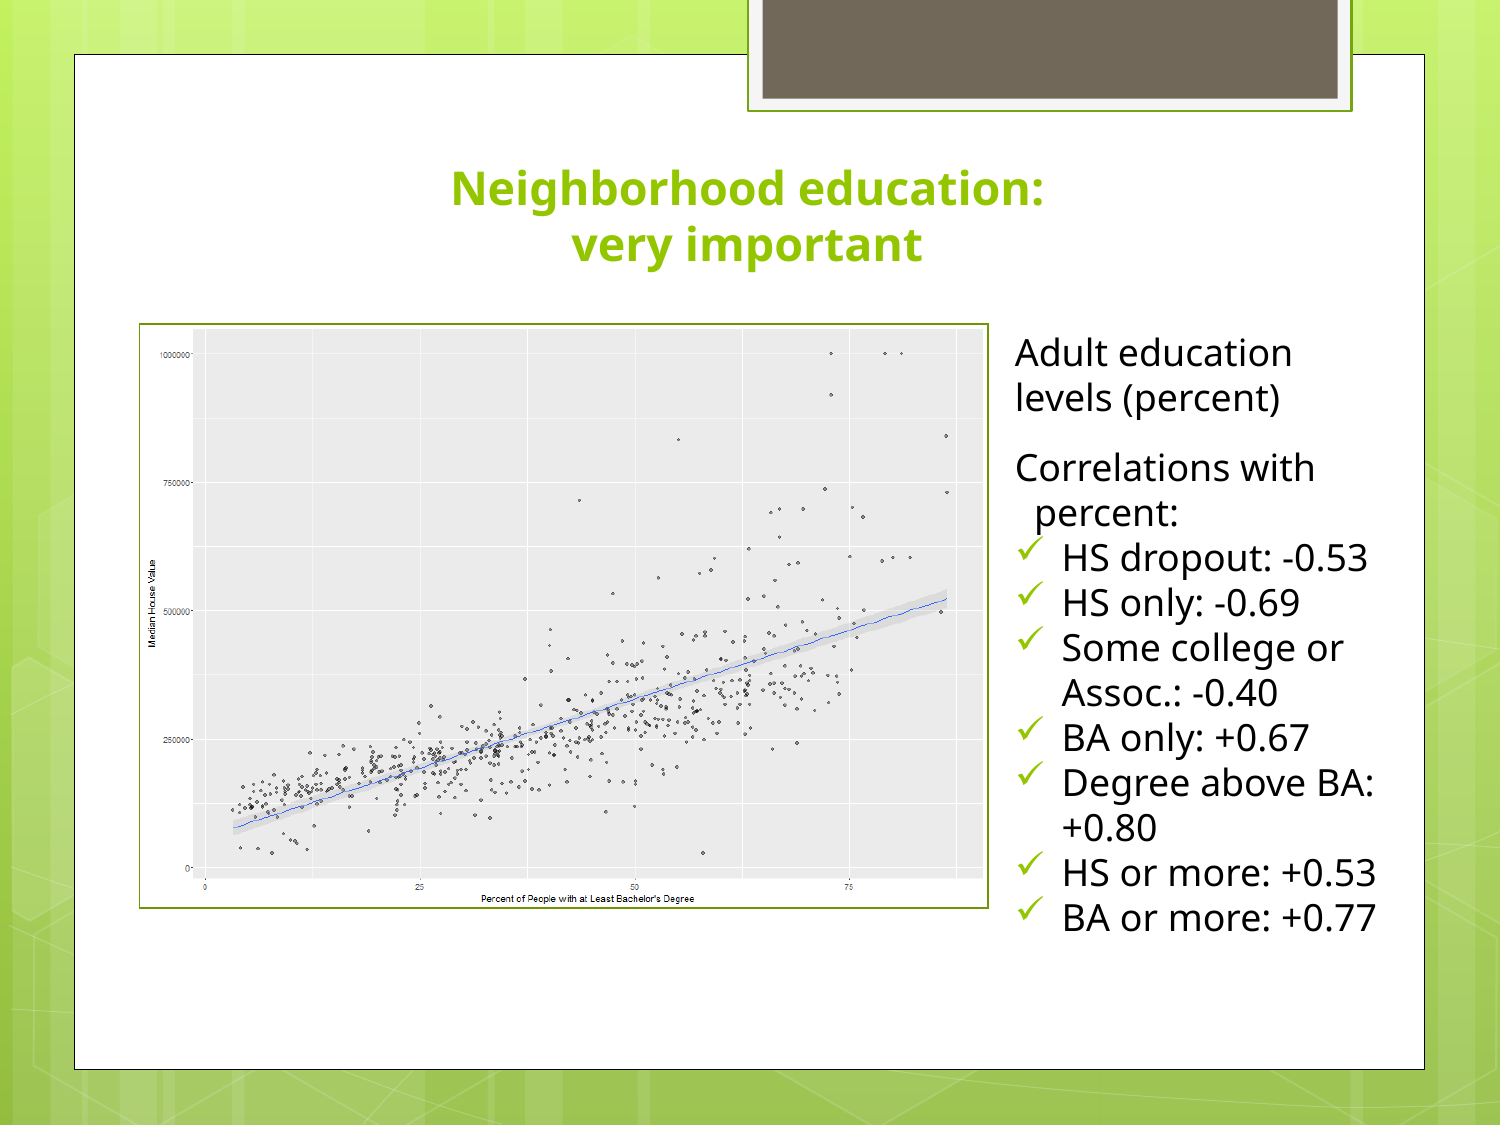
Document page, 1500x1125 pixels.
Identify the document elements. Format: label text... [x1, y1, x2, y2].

text_box Adult education levels (percent) Correlations with percent: HS dropout: -0.53 HS only: -0.69 Some college or Assoc.: -0.40 BA only: +0.67 Degree above BA: +0.80 HS or more: +0.53 BA or more: +0.77 [999, 321, 1400, 947]
picture [139, 324, 988, 908]
title Neighborhood education: very important [171, 150, 1324, 279]
